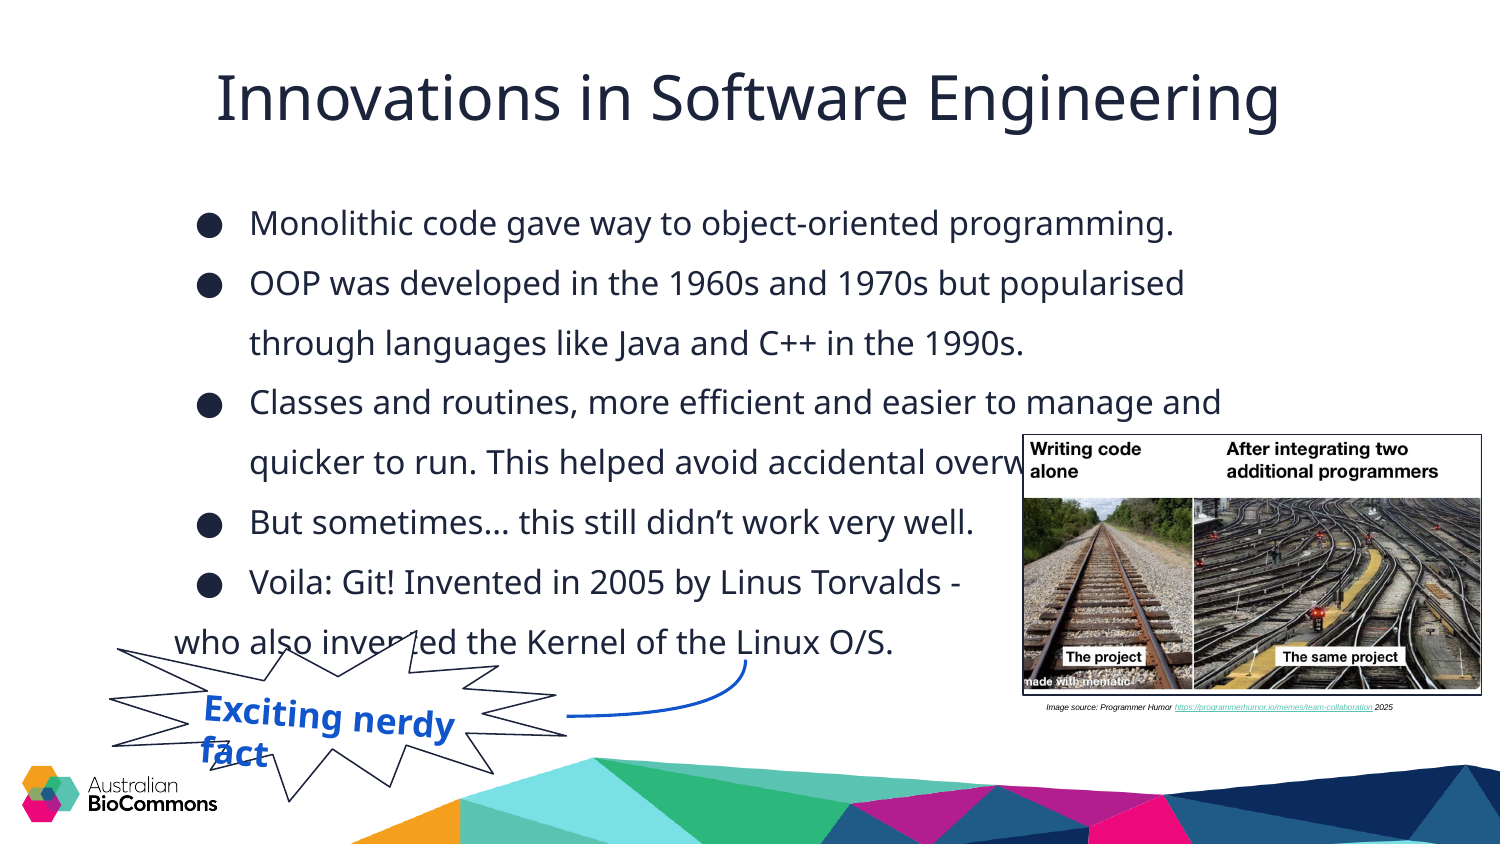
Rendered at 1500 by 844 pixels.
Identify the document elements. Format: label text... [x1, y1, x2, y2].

picture [321, 744, 1500, 844]
picture [8, 760, 231, 827]
picture [1023, 434, 1482, 695]
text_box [566, 659, 746, 737]
title Innovations in Software Engineering [51, 48, 1449, 142]
text_box Monolithic code gave way to object-oriented programming. OOP was developed in the 1960s and 1970s but popularised through languages like Java and C++ in the 1990s. Classes and routines, more efficient and easier to manage and quicker to run. This helped avoid accidental overwrites. But sometimes… this still didn’t work very well. Voila: Git! Invented in 2005 by Linus Torvalds - who also invented the Kernel of the Linux O/S. [168, 179, 1323, 660]
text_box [109, 630, 567, 802]
text_box Image source: Programmer Humor https://programmerhumor.io/memes/team-collaboration 2025 [1031, 703, 1420, 727]
